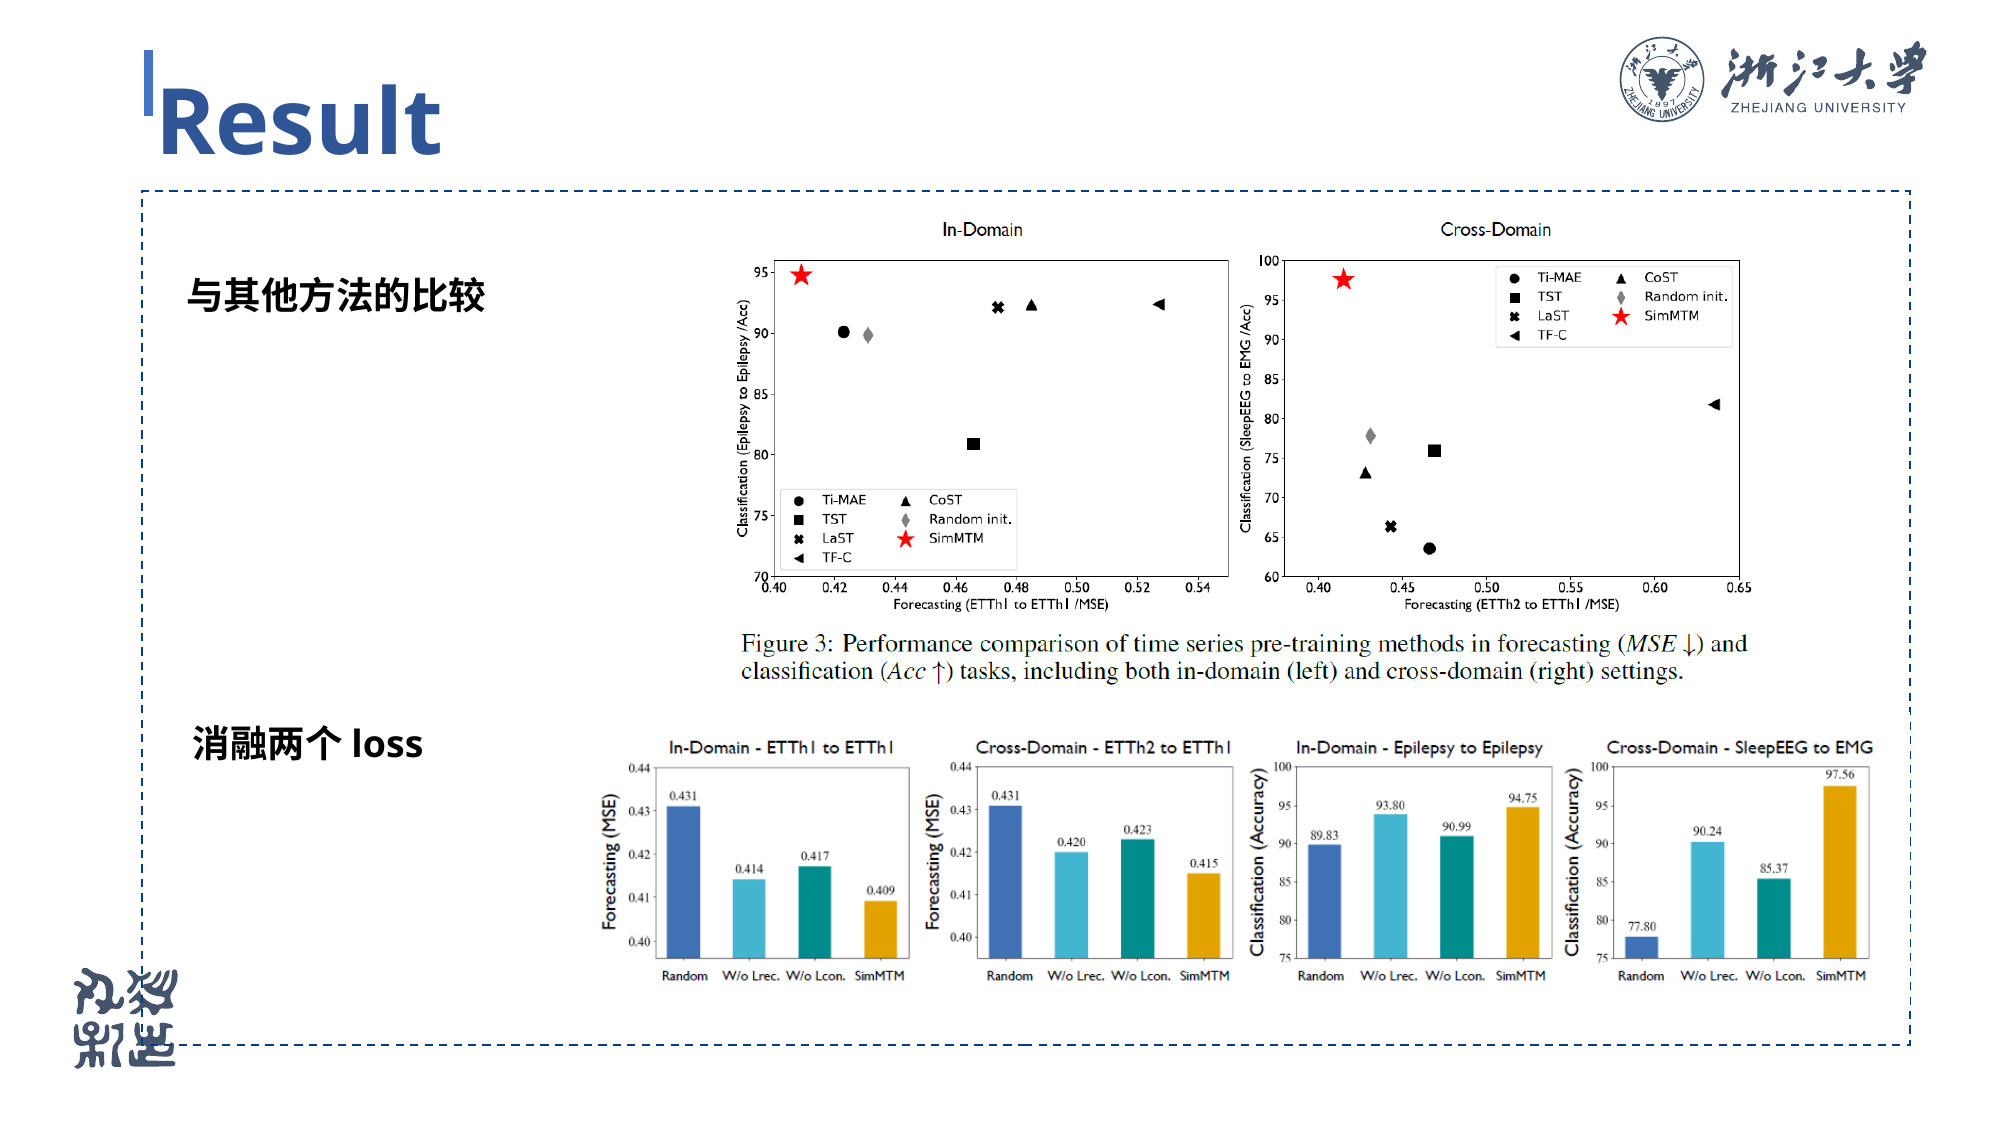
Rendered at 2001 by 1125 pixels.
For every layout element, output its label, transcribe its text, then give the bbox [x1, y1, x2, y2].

picture [720, 212, 1767, 692]
text_box 消融两个loss [177, 712, 439, 773]
text_box Result [139, 65, 1631, 184]
text_box [141, 190, 1911, 1046]
picture [576, 712, 1910, 1006]
text_box 与其他方法的比较 [171, 264, 502, 325]
